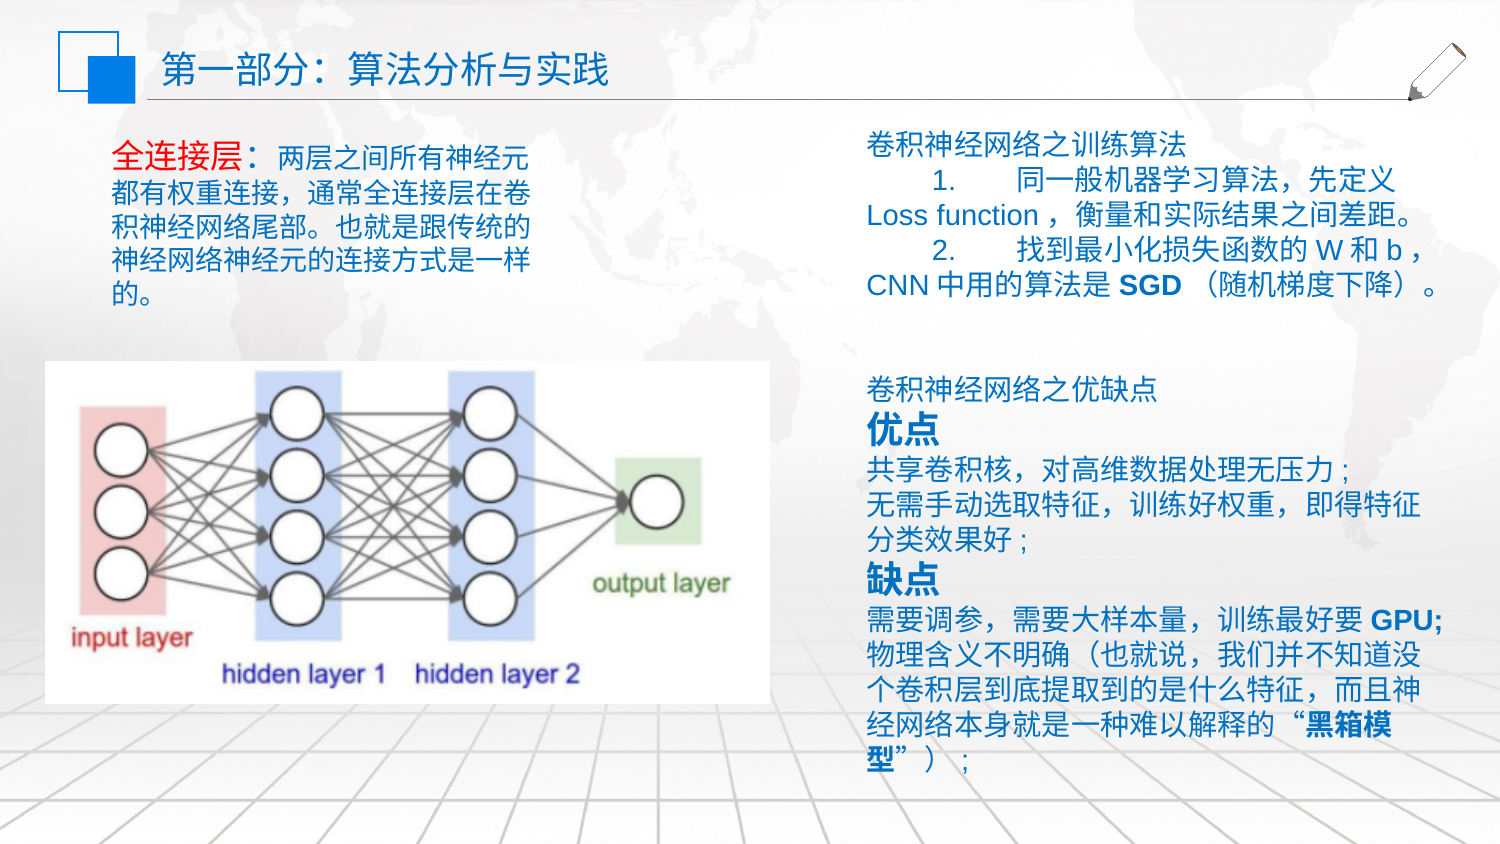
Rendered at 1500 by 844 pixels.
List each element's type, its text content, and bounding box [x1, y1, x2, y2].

picture [0, 0, 1500, 844]
text_box 第一部分：算法分析与实践 [145, 38, 626, 99]
text_box 全连接层：两层之间所有神经元都有权重连接，通常全连接层在卷积神经网络尾部。也就是跟传统的神经网络神经元的连接方式是一样的。 [96, 127, 563, 318]
text_box 卷积神经网络之训练算法 1. 同一般机器学习算法，先定义Loss function，衡量和实际结果之间差距。 2. 找到最小化损失函数的W和b， CNN中用的算法是SGD（随机梯度下降）。 卷积神经网络之优缺点 优点 共享卷积核，对高维数据处理无压力; 无需手动选取特征，训练好权重，即得特征分类效果好; 缺点 需要调参，需要大样本量，训练最好要GPU; 物理含义不明确（也就说，我们并不知道没个卷积层到底提取到的是什么特征，而且神经网络本身就是一种难以解释的“黑箱模型”）; [851, 119, 1466, 784]
